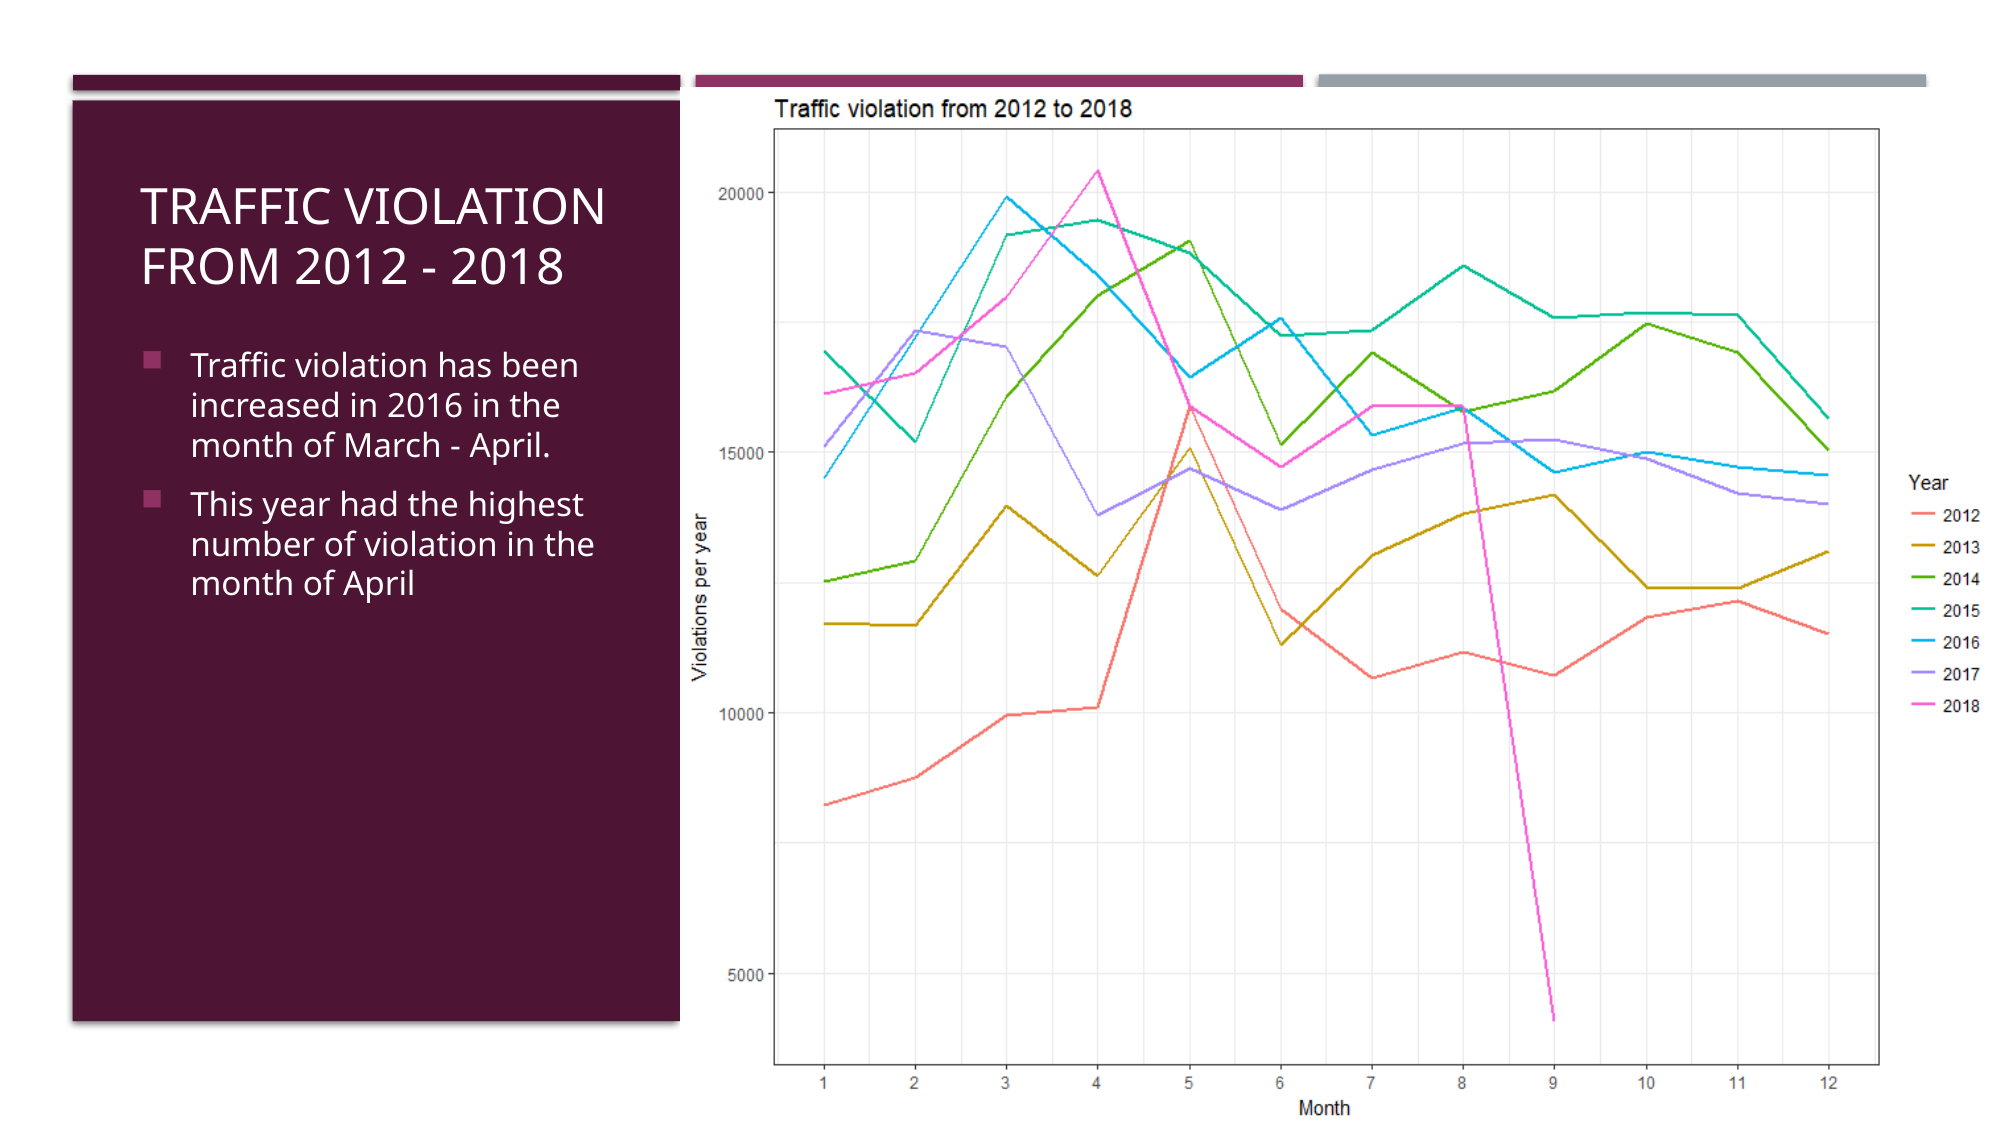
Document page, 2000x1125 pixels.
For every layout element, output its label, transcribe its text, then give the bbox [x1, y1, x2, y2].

list Traffic violation has been increased in 2016 in the month of March - April. This year had the highest number of violation in the month of April [125, 336, 623, 970]
picture [680, 86, 2000, 1125]
title TRAFFIC VIOLATION FROM 2012 - 2018 [125, 135, 646, 302]
text_box [71, 100, 675, 1022]
text_box [0, 99, 675, 1125]
